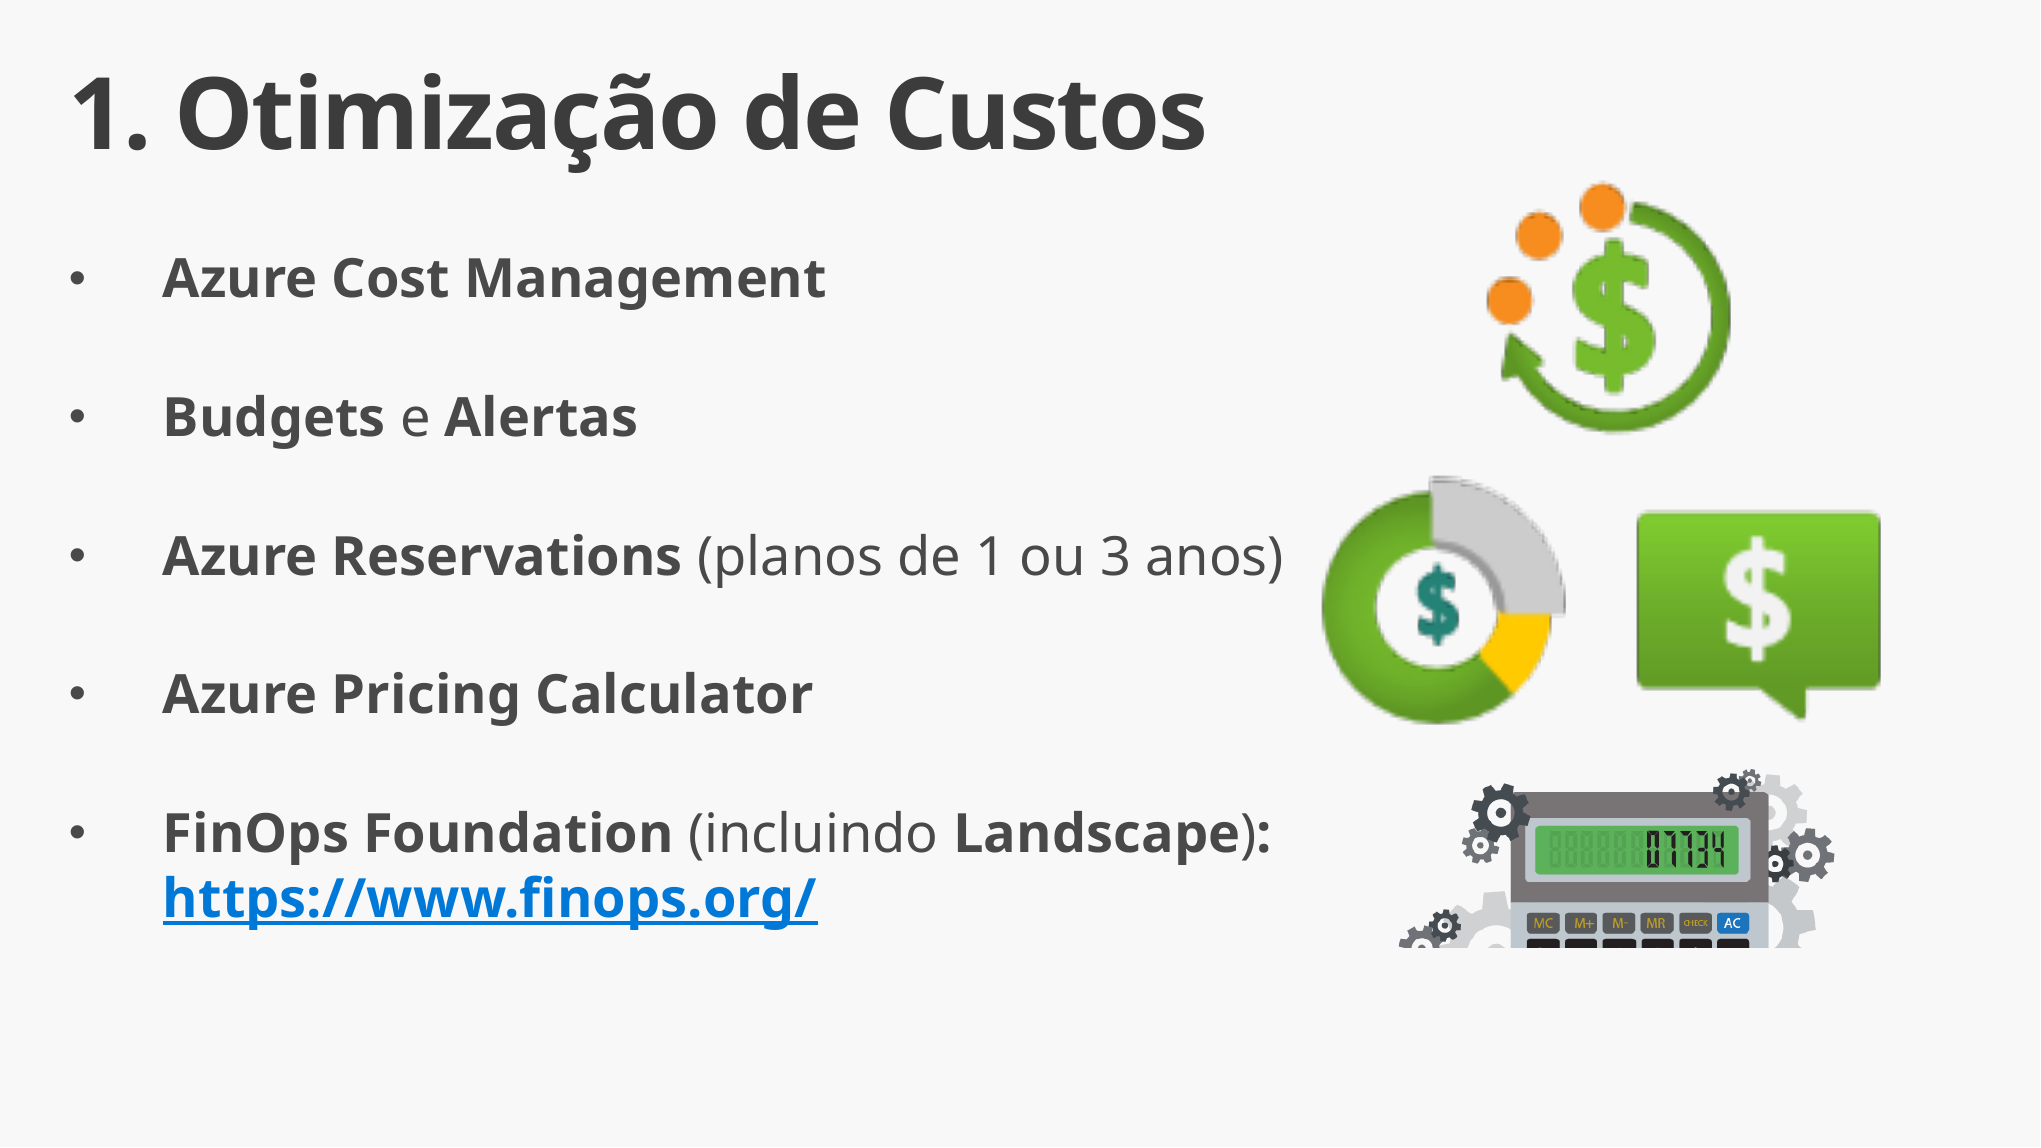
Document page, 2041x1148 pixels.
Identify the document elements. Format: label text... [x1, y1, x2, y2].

picture [1482, 178, 1738, 440]
title 1. Otimização de Custos [45, 48, 1996, 199]
picture [1317, 471, 1573, 732]
picture [793, 768, 1841, 949]
list Azure Cost Management Budgets e Alertas Azure Reservations (planos de 1 ou 3 anos) Azure Pricing Calculator FinOps Foundation (incluindo Landscape): https://www.finops.org/ [45, 236, 1408, 963]
picture [1632, 486, 1888, 748]
